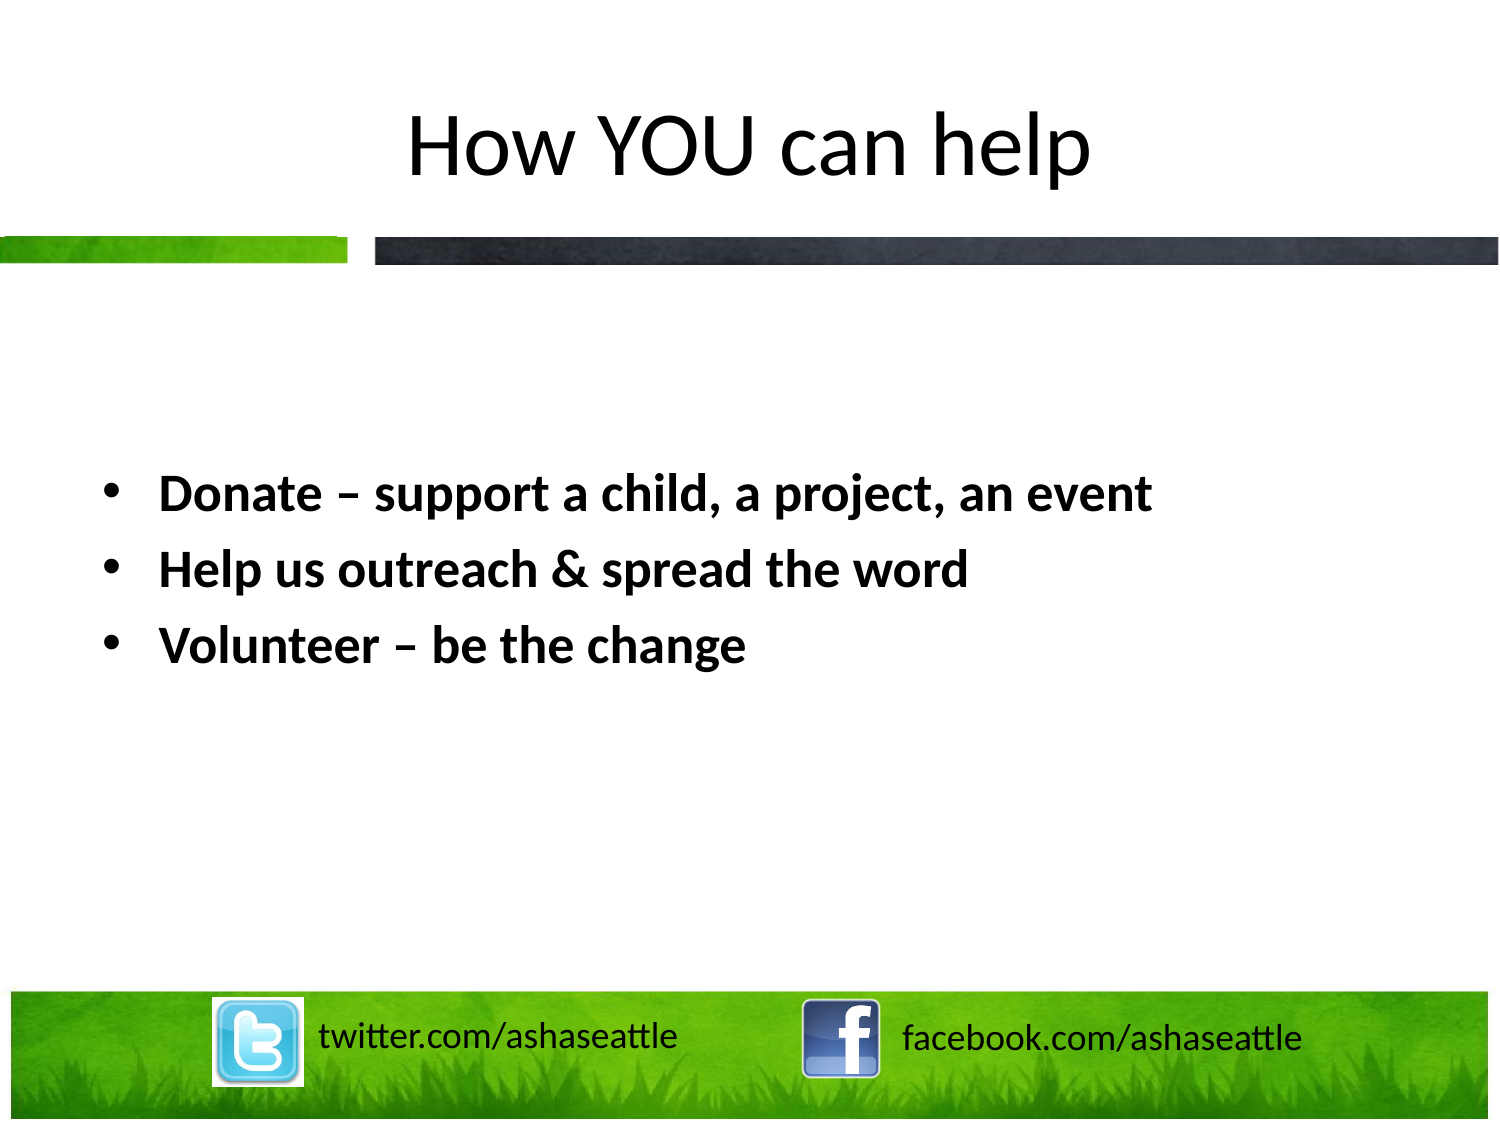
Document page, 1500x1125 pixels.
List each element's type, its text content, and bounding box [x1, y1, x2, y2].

picture [212, 997, 304, 1087]
picture [0, 236, 1500, 266]
list Donate – support a child, a project, an event Help us outreach & spread the word Volunteer – be the change [87, 450, 1413, 775]
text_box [0, 987, 1500, 1125]
title How YOU can help [75, 45, 1425, 233]
picture [799, 997, 881, 1079]
